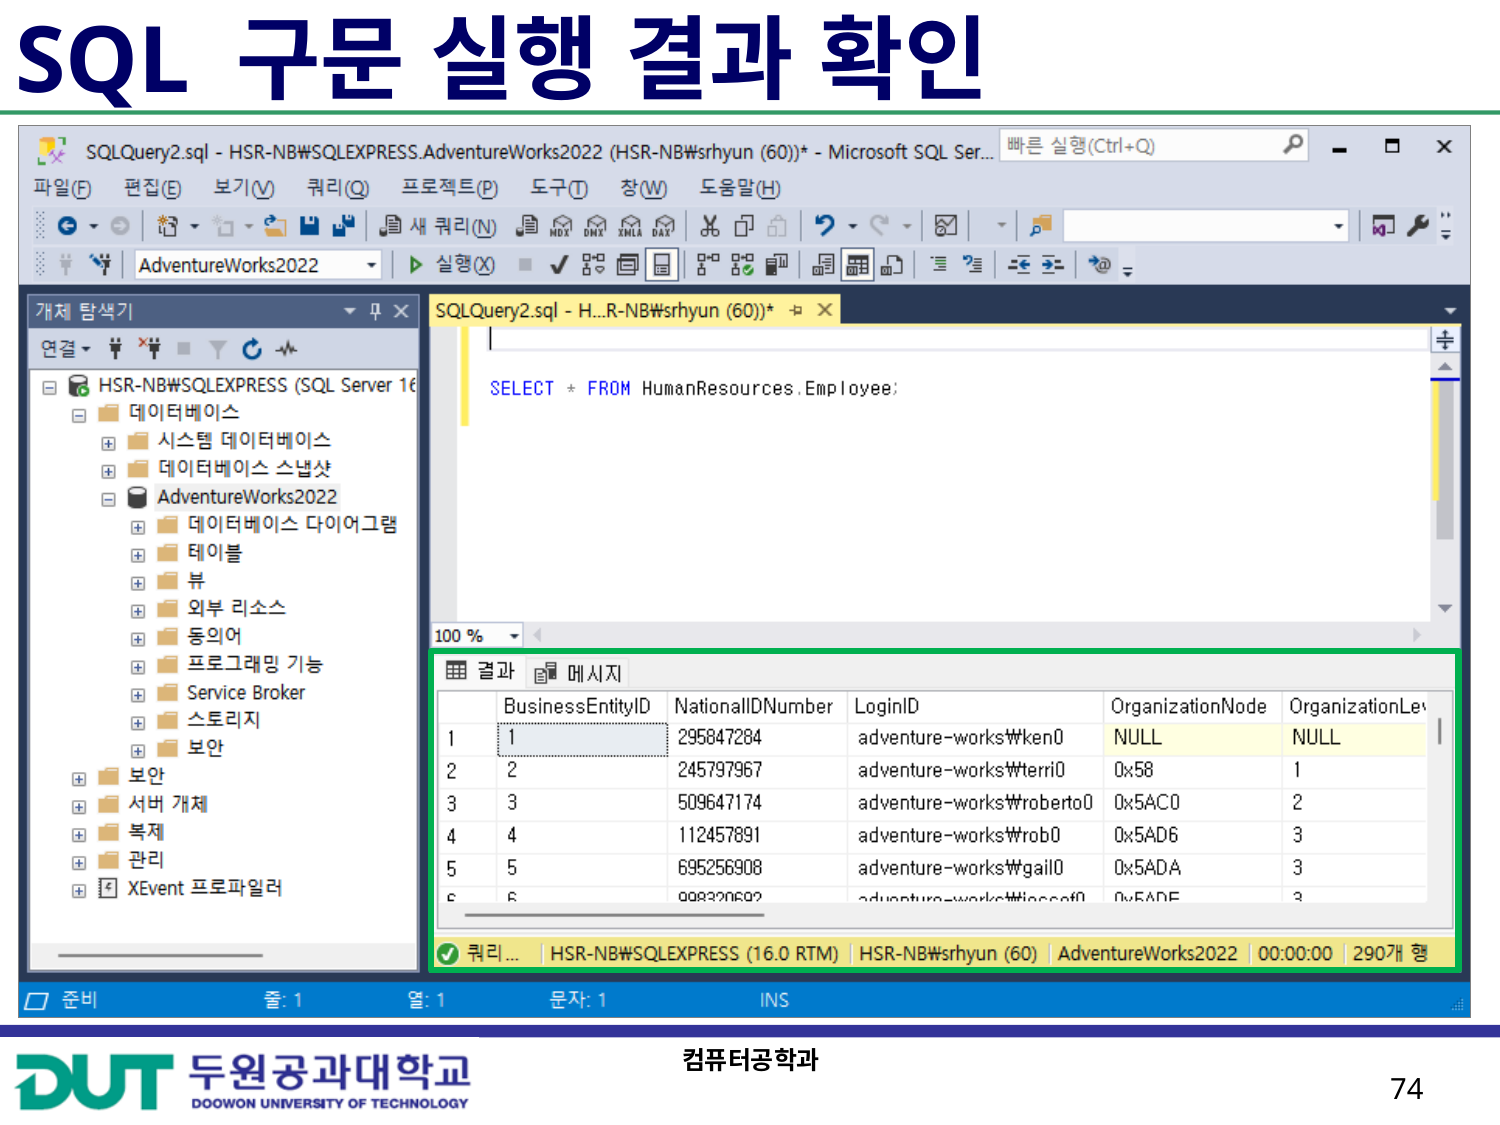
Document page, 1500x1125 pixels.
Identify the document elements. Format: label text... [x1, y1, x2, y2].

picture [18, 125, 1471, 1018]
title SQL 구문 실행 결과 확인 [0, 0, 1500, 113]
picture [0, 1037, 479, 1125]
